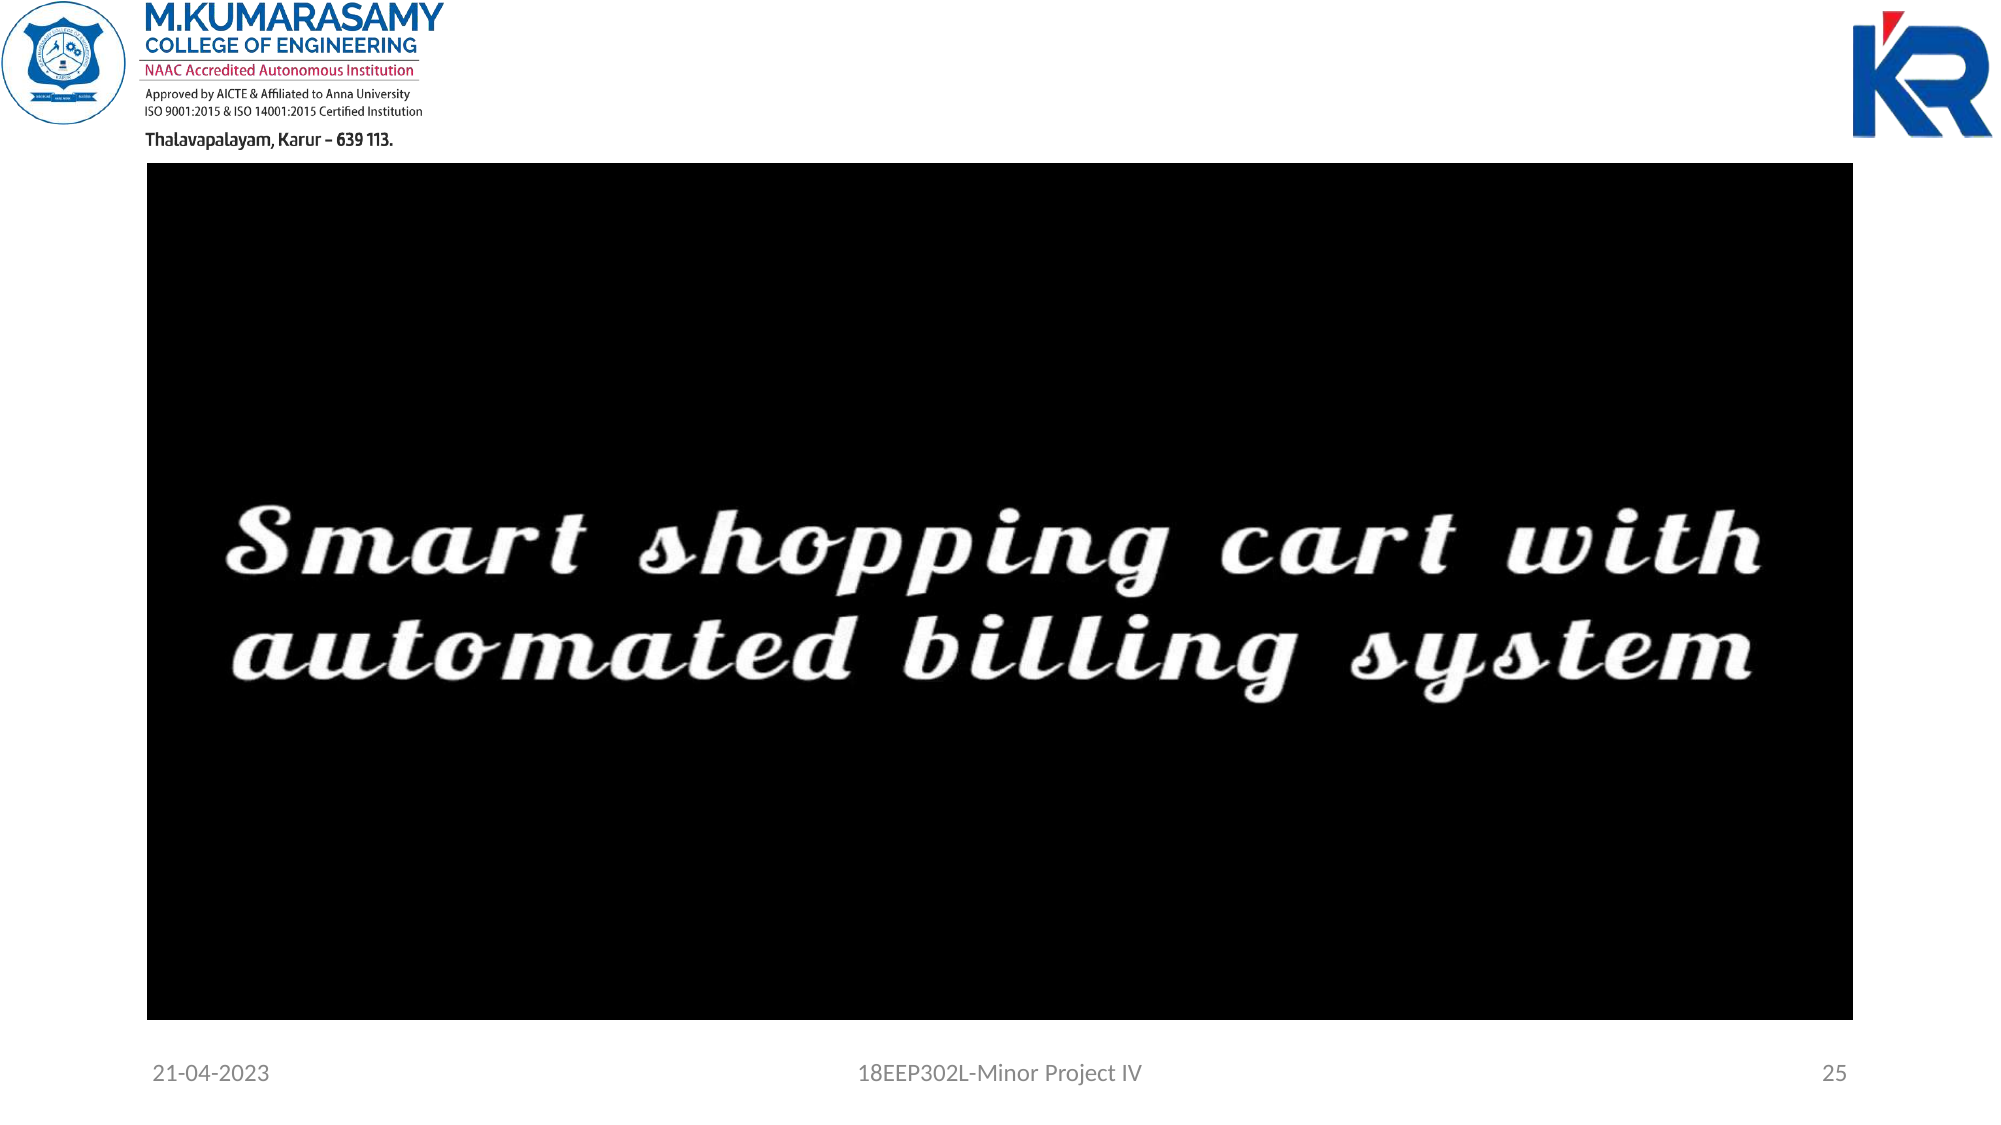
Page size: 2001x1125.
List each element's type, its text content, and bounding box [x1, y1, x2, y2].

footer 18EEP302L-Minor Project IV [855, 1060, 1145, 1125]
slide_number 25 [1815, 1060, 1854, 1125]
picture [1852, 11, 1993, 139]
picture [147, 163, 1853, 1020]
picture [1, 1, 444, 150]
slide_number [150, 1060, 273, 1125]
